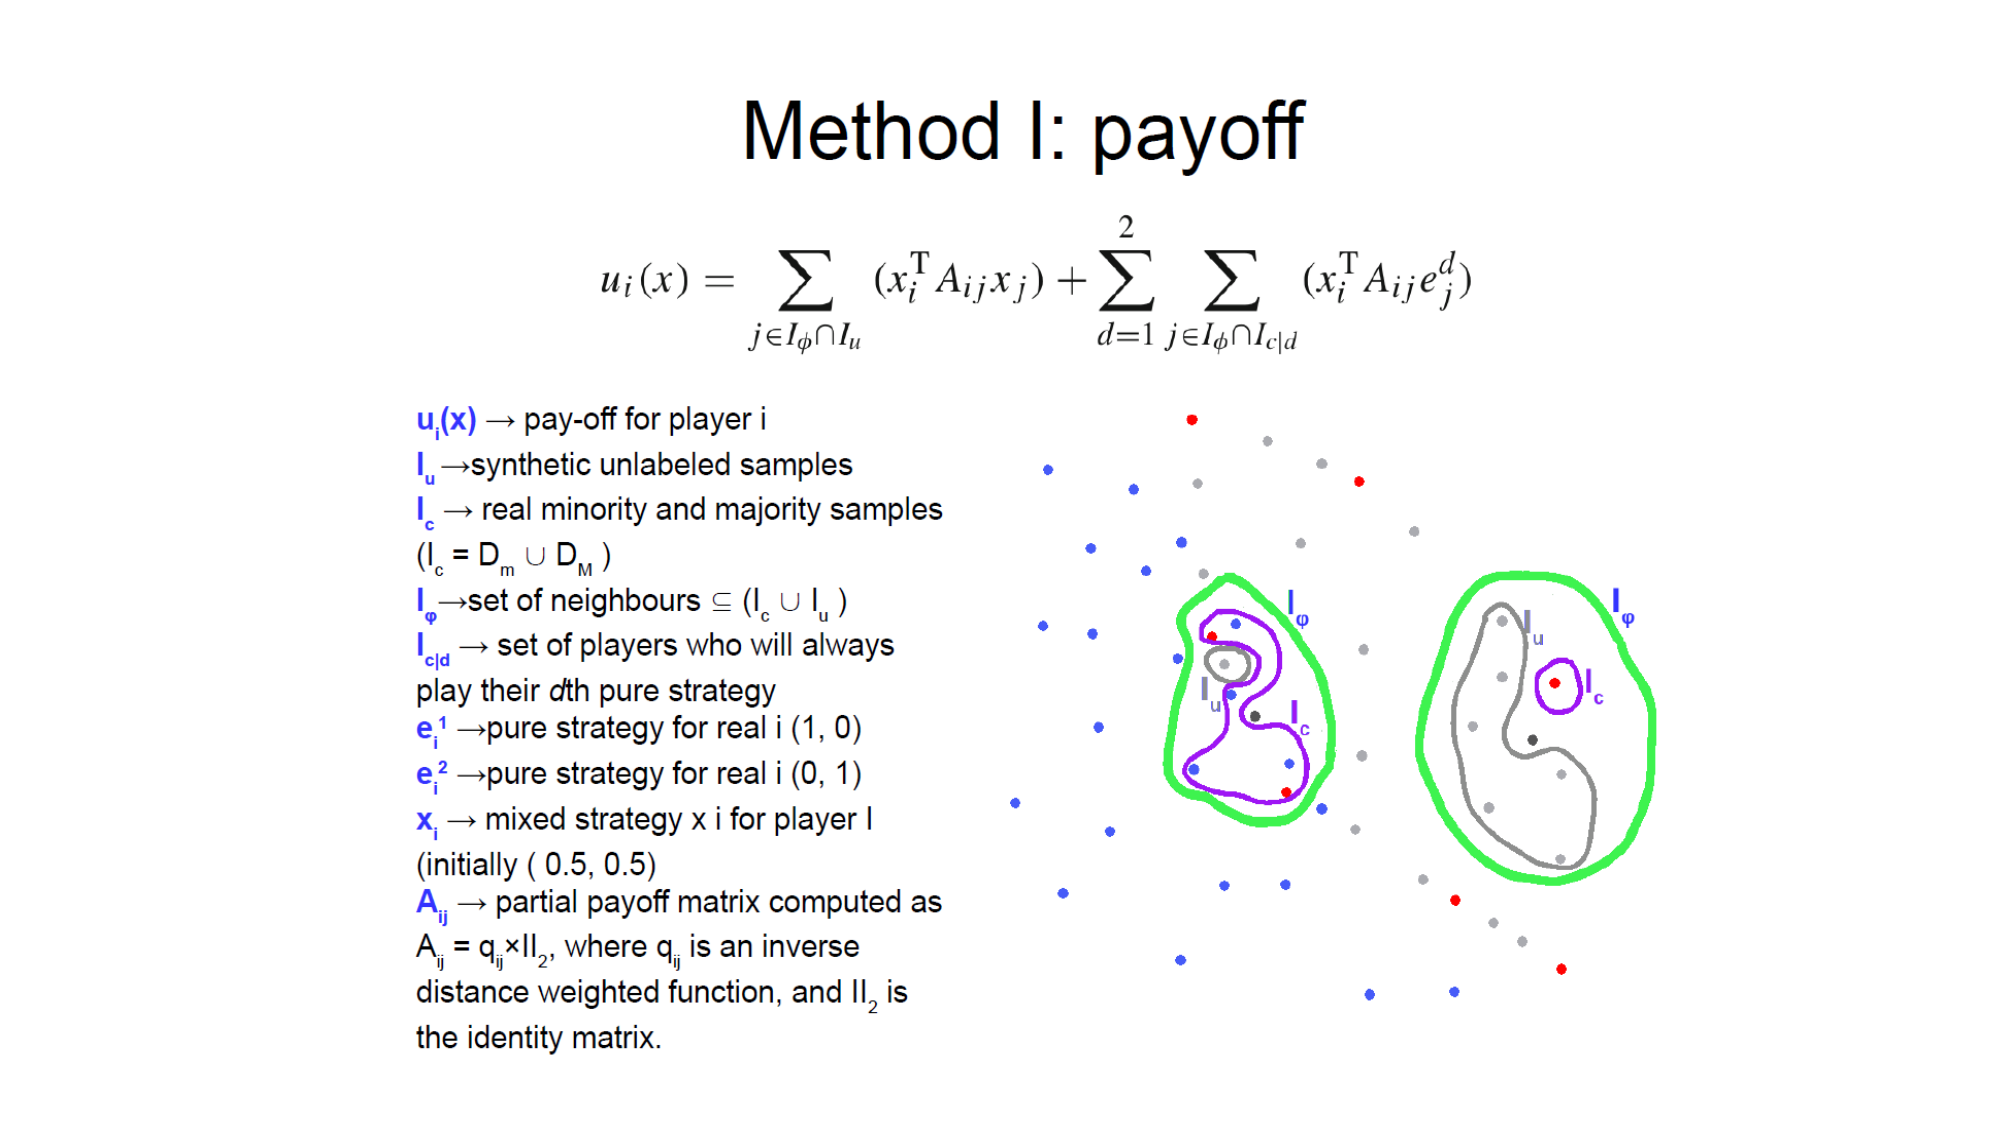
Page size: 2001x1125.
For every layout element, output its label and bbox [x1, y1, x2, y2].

picture [373, 38, 1710, 1061]
